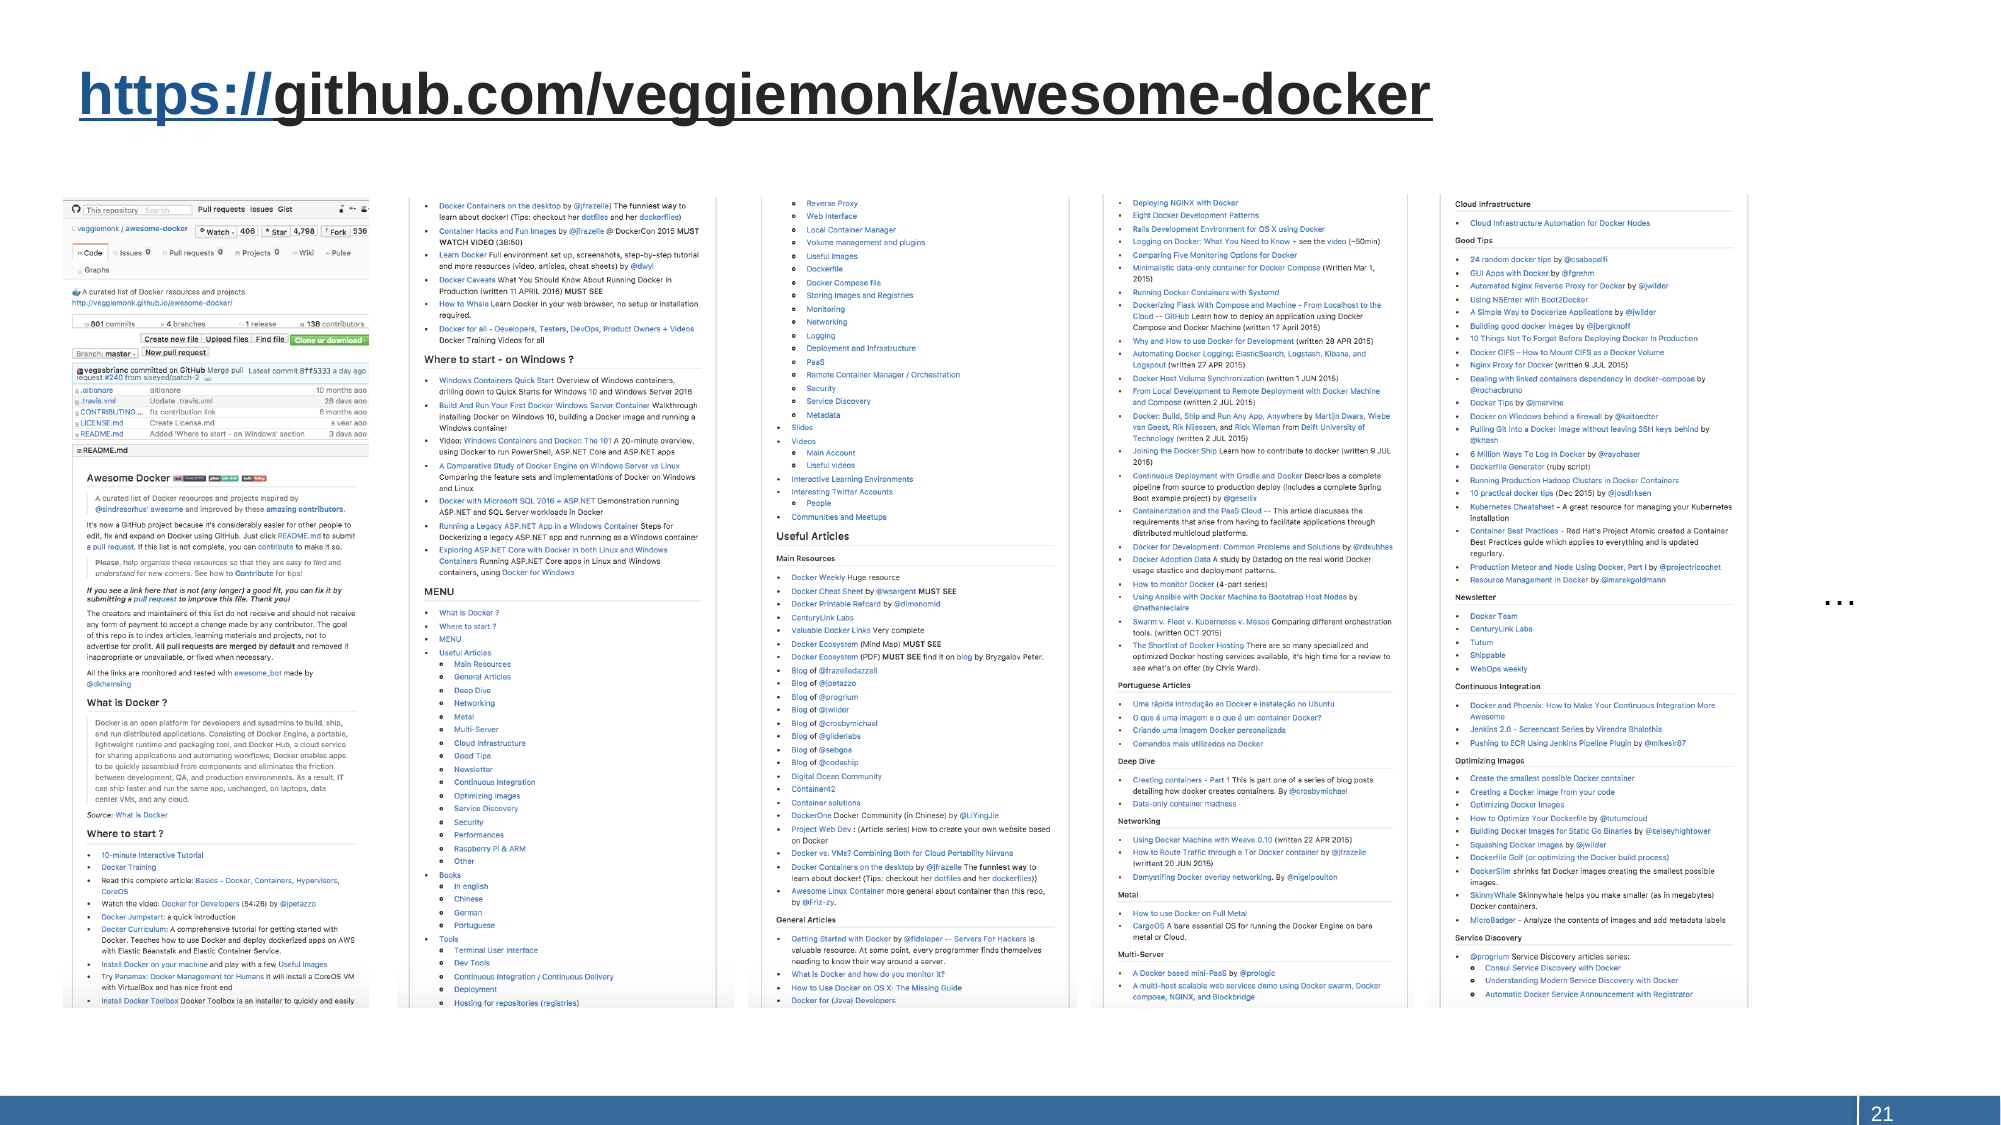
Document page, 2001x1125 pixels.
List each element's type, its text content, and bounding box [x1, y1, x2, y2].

text_box … [1806, 560, 1874, 621]
slide_number 21 [1870, 1073, 1988, 1125]
picture [748, 197, 1077, 1009]
title https://github.com/veggiemonk/awesome-docker [63, 56, 1896, 220]
picture [397, 197, 734, 1009]
picture [63, 197, 369, 1009]
picture [1091, 194, 1414, 1009]
picture [1428, 194, 1752, 1009]
